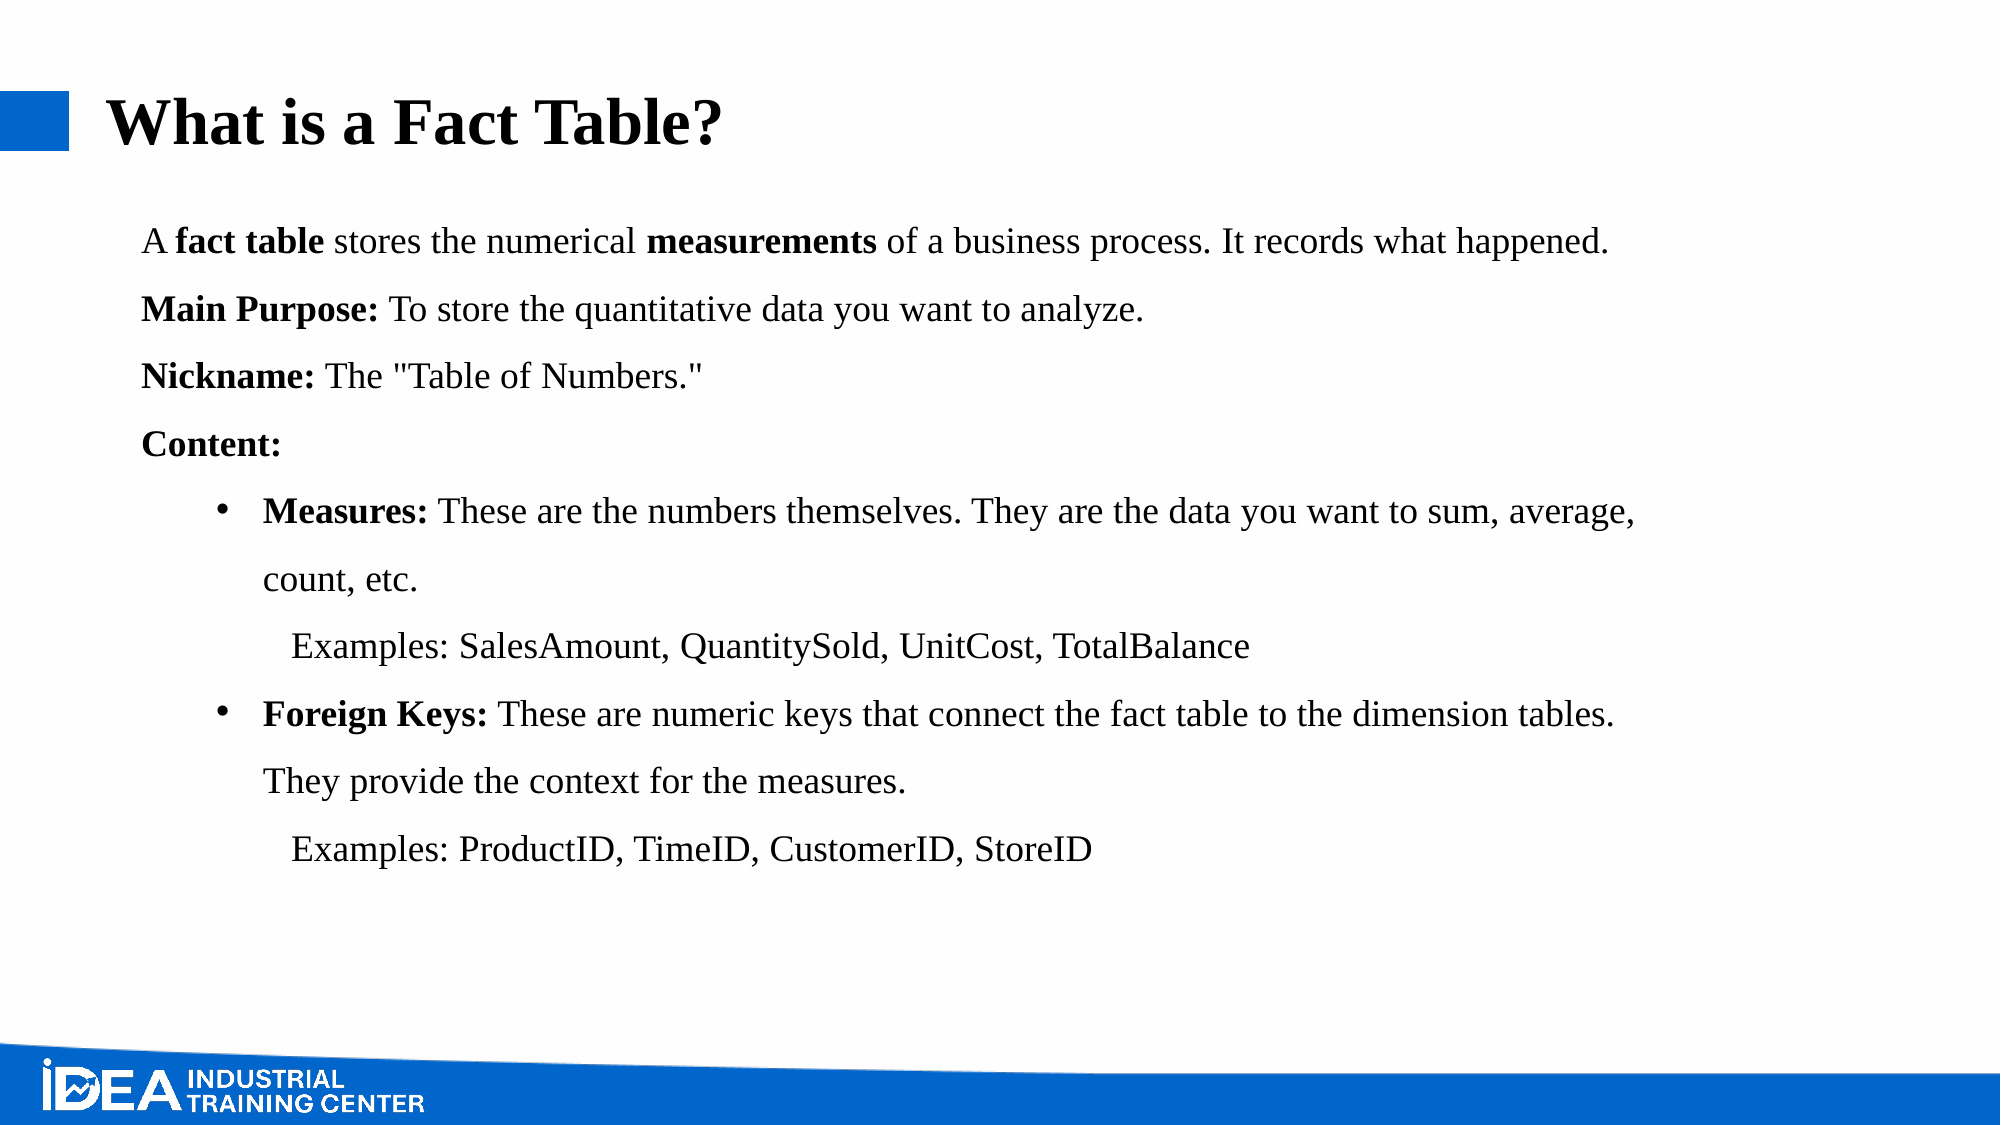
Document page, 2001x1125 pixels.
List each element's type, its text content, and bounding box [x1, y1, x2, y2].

title What is a Fact Table? [105, 94, 1895, 167]
picture [0, 1031, 2000, 1125]
text_box A fact table stores the numerical measurements of a business process. It records what happened. Main Purpose: To store the quantitative data you want to analyze. Nickname: The "Table of Numbers." Content: Measures: These are the numbers themselves. They are the data you want to sum, average, count, etc. Examples: SalesAmount, QuantitySold, UnitCost, TotalBalance Foreign Keys: These are numeric keys that connect the fact table to the dimension tables. They provide the context for the measures. Examples: ProductID, TimeID, CustomerID, StoreID [125, 186, 1676, 876]
picture [0, 91, 69, 151]
